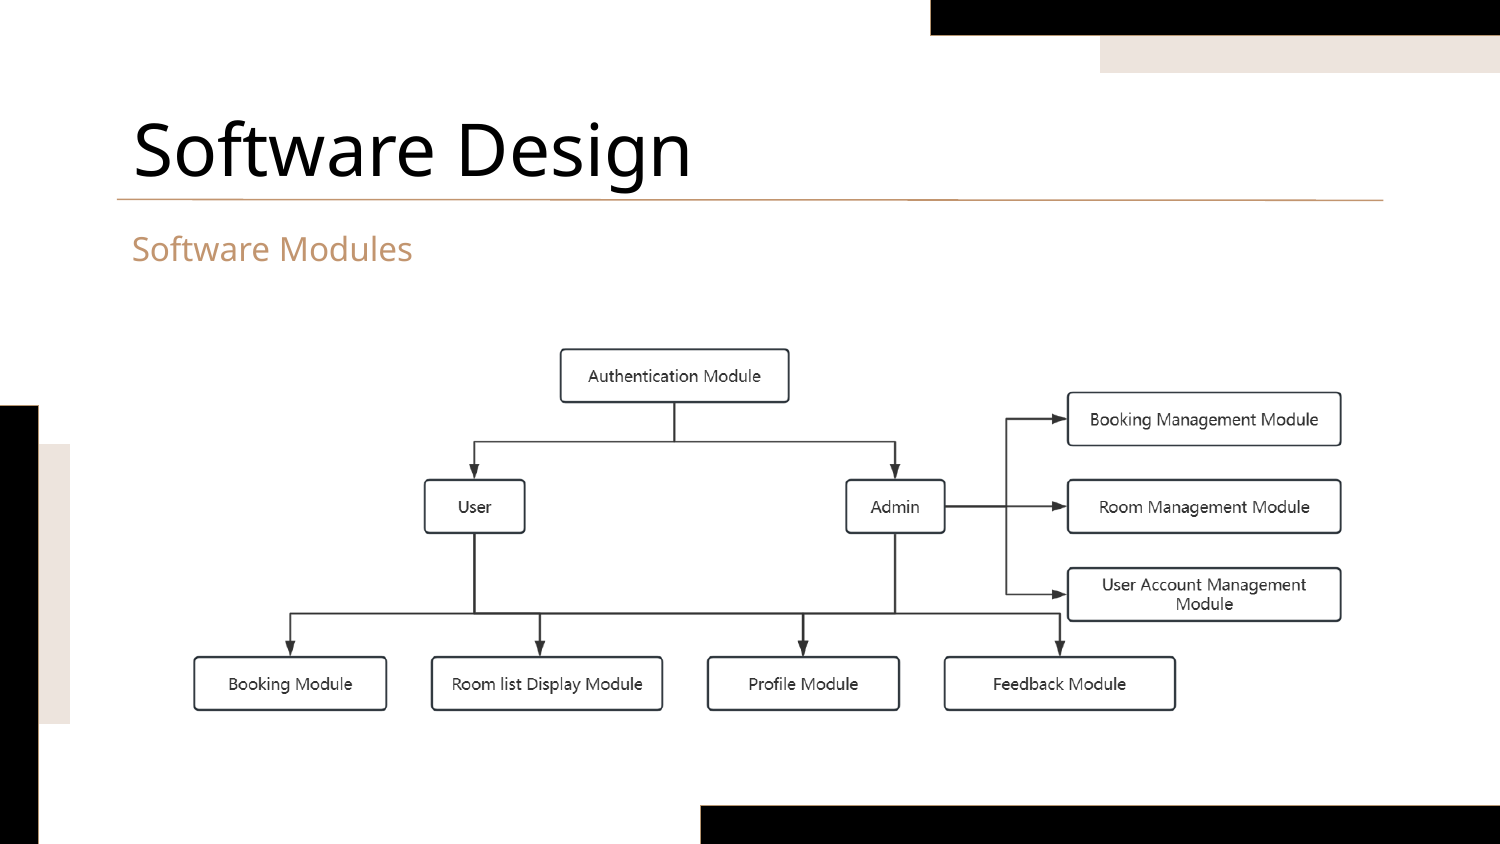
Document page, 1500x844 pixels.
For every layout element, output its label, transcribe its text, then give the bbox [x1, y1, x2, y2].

title Software Design [118, 88, 1382, 192]
picture [149, 316, 1374, 741]
text_box Software Modules [116, 215, 594, 284]
